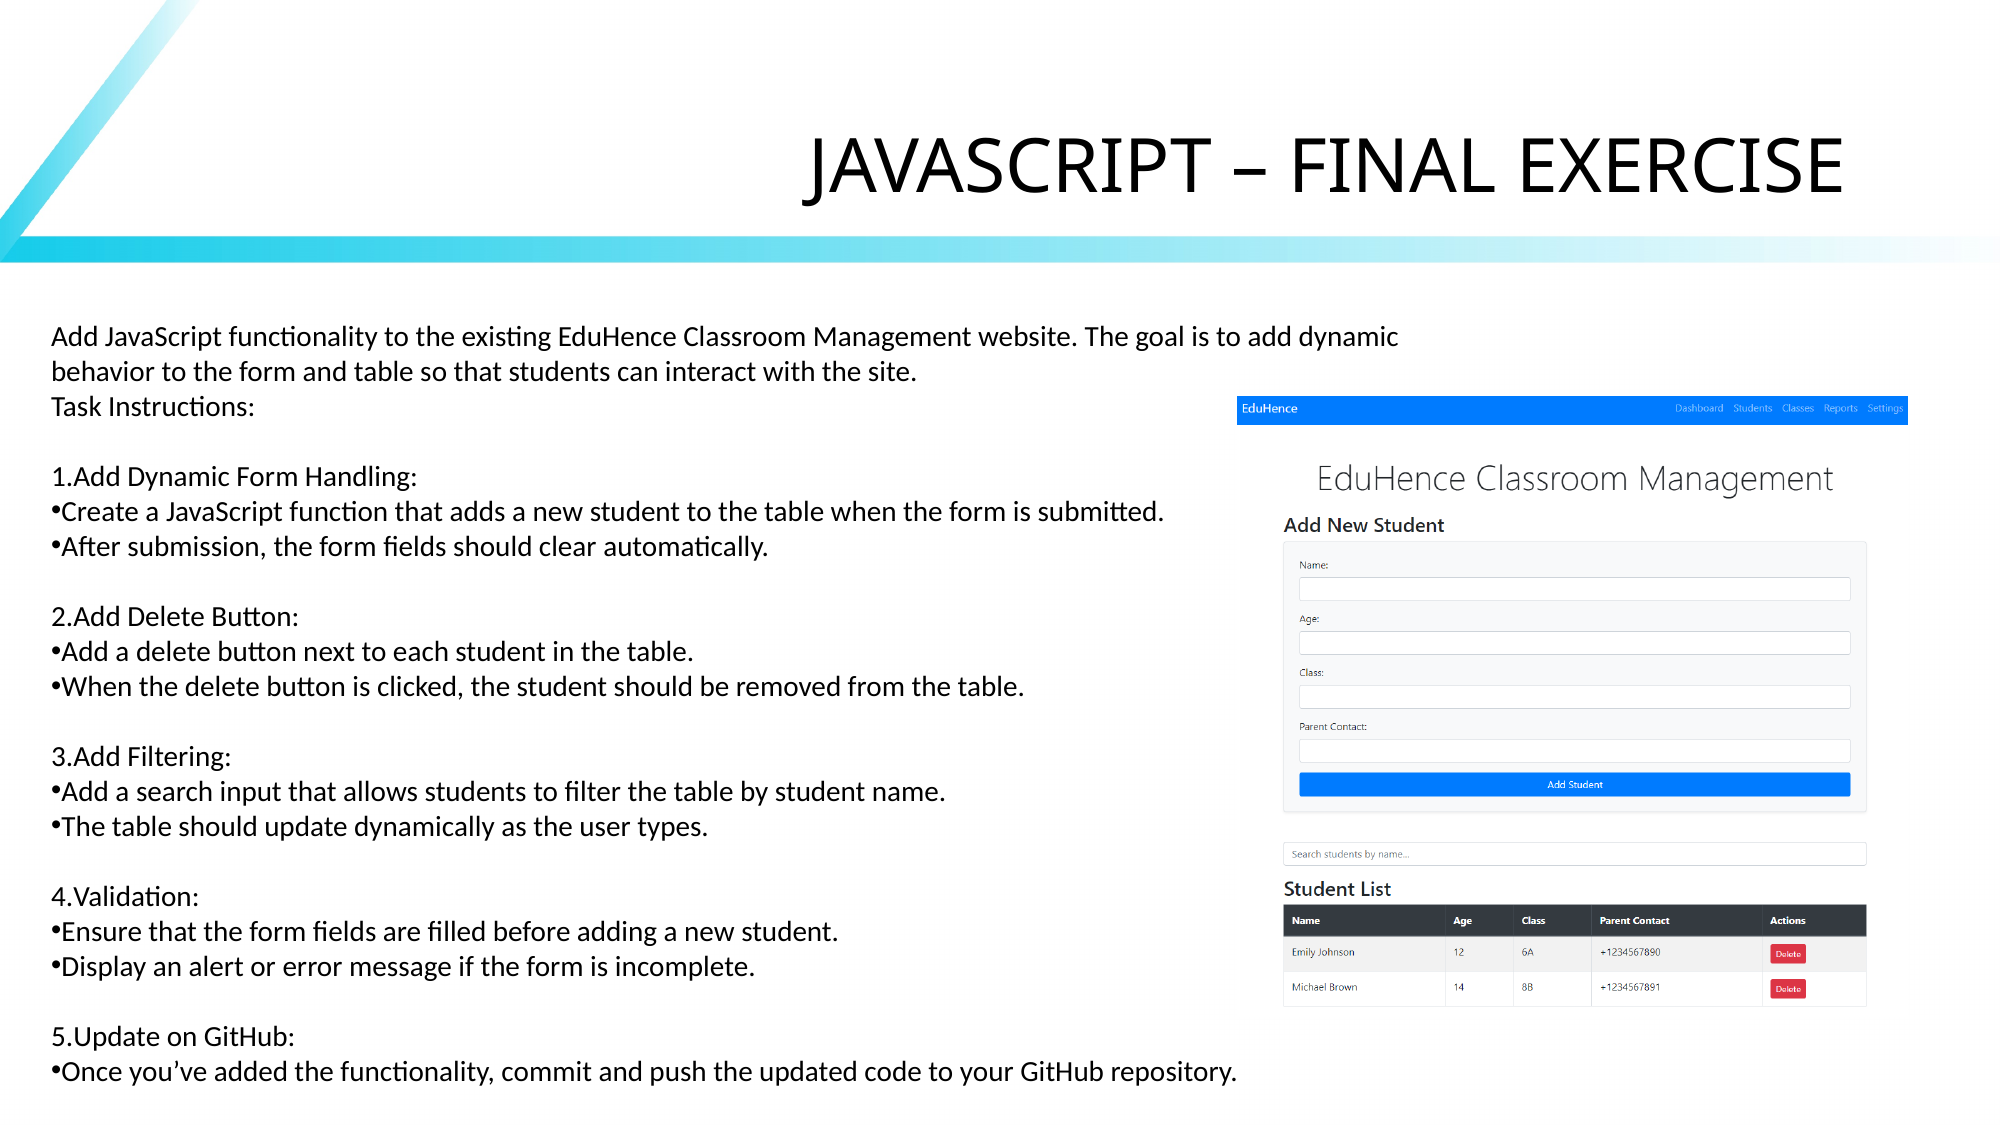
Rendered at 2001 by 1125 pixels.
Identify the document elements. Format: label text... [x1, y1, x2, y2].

picture [0, 0, 2000, 1125]
title JAVASCRIPT – FINAL EXERCISE [137, 59, 1863, 278]
text_box Add JavaScript functionality to the existing EduHence Classroom Management website. The goal is to add dynamic behavior to the form and table so that students can interact with the site. Task Instructions: Add Dynamic Form Handling: Create a JavaScript function that adds a new student to the table when the form is submitted. After submission, the form fields should clear automatically. Add Delete Button: Add a delete button next to each student in the table. When the delete button is clicked, the student should be removed from the table. Add Filtering: Add a search input that allows students to filter the table by student name. The table should update dynamically as the user types. Validation: Ensure that the form fields are filled before adding a new student. Display an alert or error message if the form is incomplete. Update on GitHub: Once you’ve added the functionality, commit and push the updated code to your GitHub repository. [36, 310, 1434, 1095]
